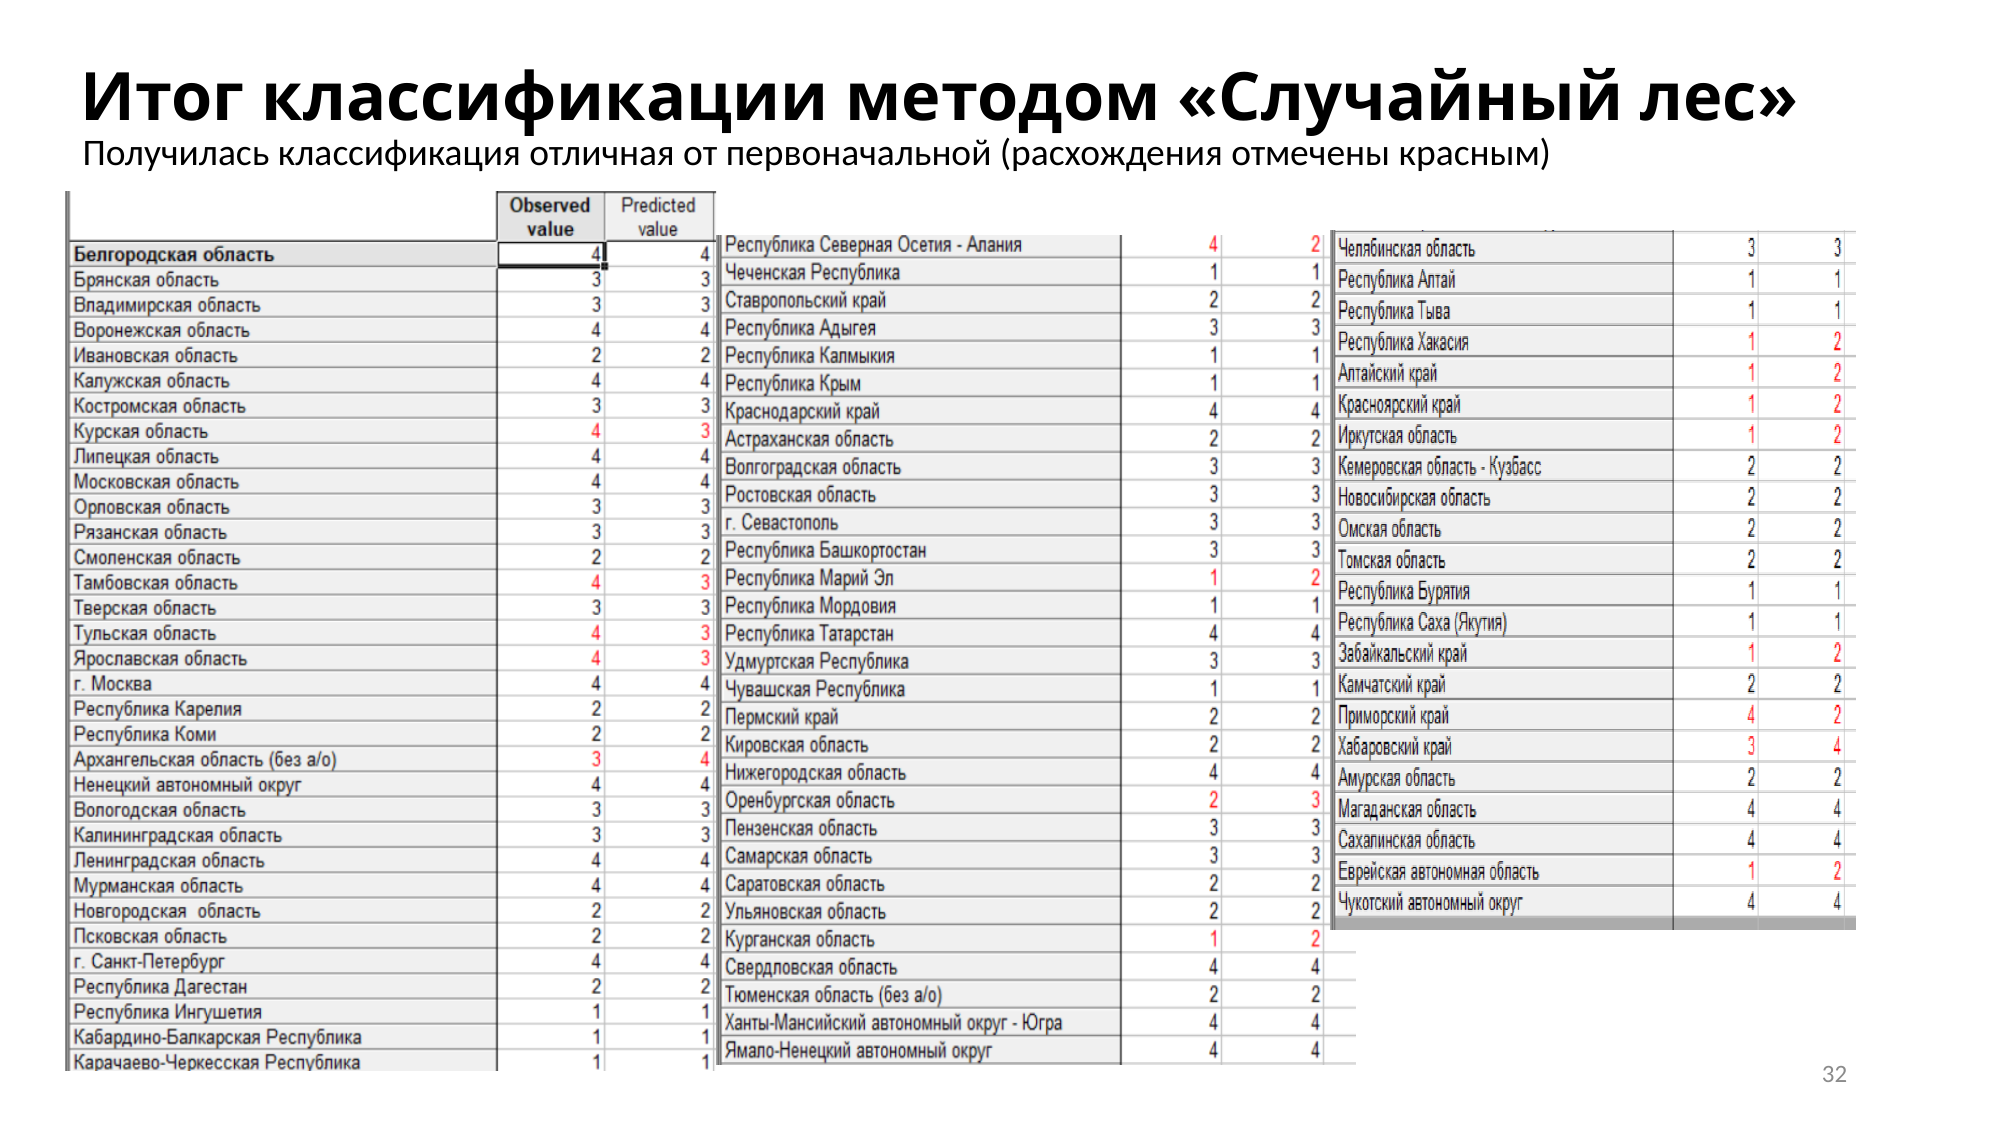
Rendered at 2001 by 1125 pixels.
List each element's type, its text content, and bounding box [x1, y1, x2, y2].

slide_number 32 [1412, 1042, 1863, 1103]
text_box Получилась классификация отличная от первоначальной (расхождения отмечены красным) [68, 120, 1568, 181]
picture [65, 191, 1856, 1071]
title Итог классификации методом «Случайный лес» [65, 59, 1863, 138]
